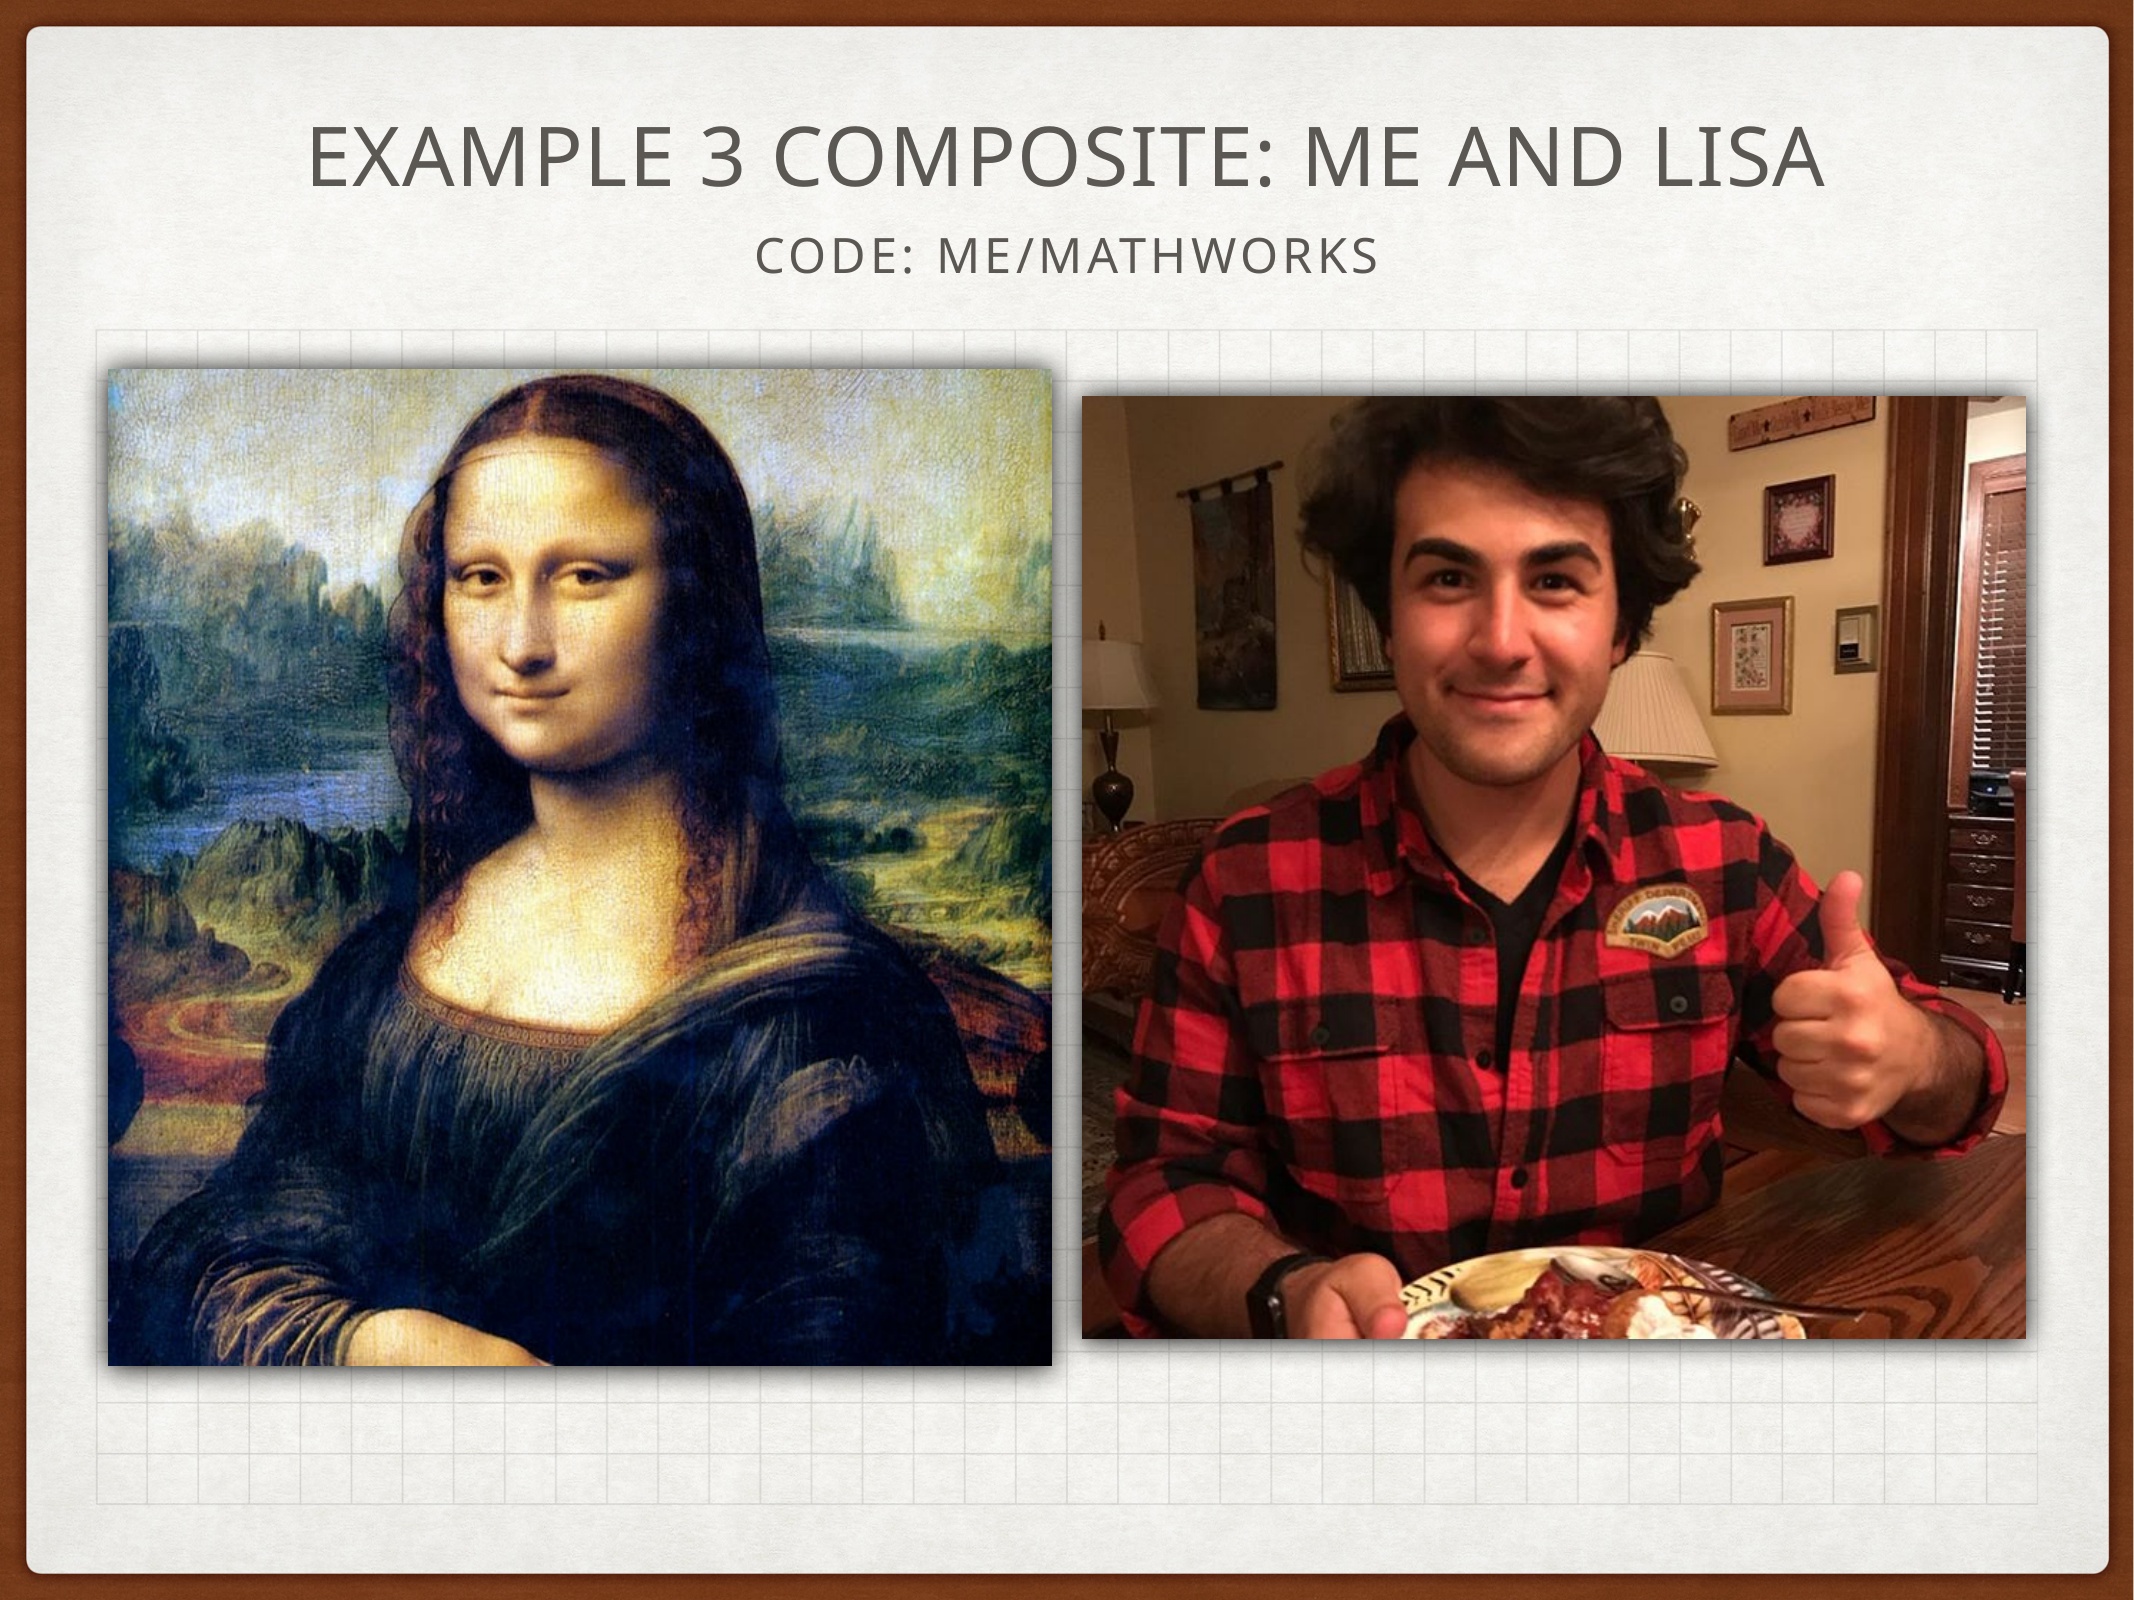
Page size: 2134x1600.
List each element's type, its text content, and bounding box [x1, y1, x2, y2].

title Example 3 Composite: me and Lisa [109, 95, 2024, 216]
list code: me/mathworks [109, 216, 2024, 299]
picture [0, 0, 2134, 1600]
